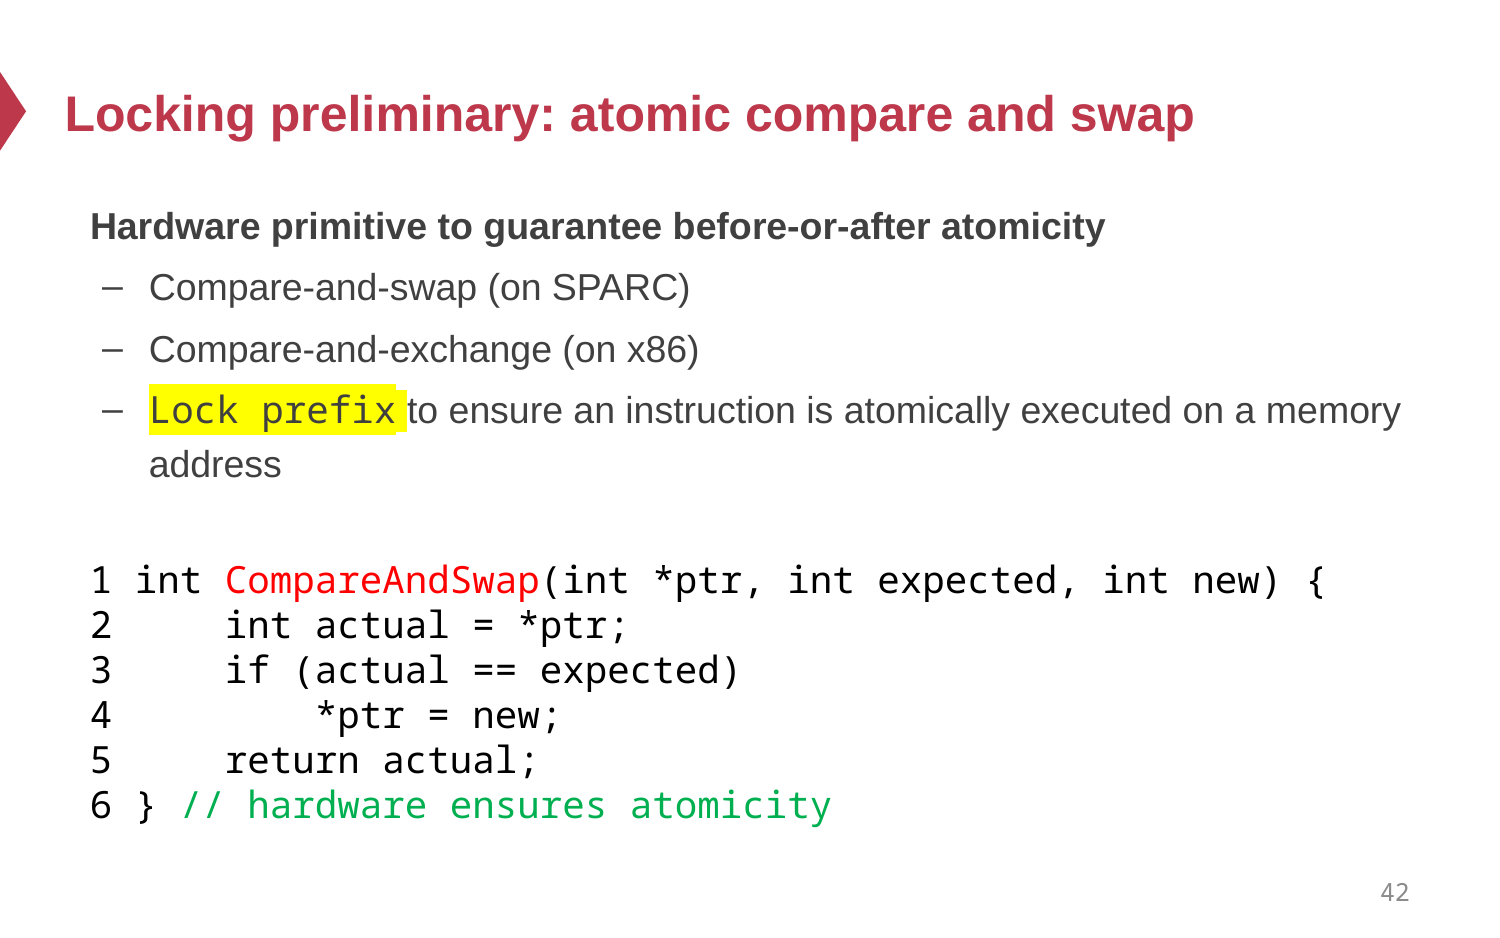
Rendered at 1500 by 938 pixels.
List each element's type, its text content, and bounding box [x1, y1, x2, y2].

slide_number 42 [1074, 868, 1425, 919]
text_box 1 int CompareAndSwap(int *ptr, int expected, int new) { 2 int actual = *ptr; 3 if (actual == expected) 4 *ptr = new; 5 return actual; 6 } // hardware ensures atomicity [75, 548, 1481, 834]
title Locking preliminary: atomic compare and swap [49, 37, 1400, 186]
list Hardware primitive to guarantee before-or-after atomicity Compare-and-swap (on SPARC) Compare-and-exchange (on x86) Lock prefix to ensure an instruction is atomically executed on a memory address [75, 185, 1500, 804]
